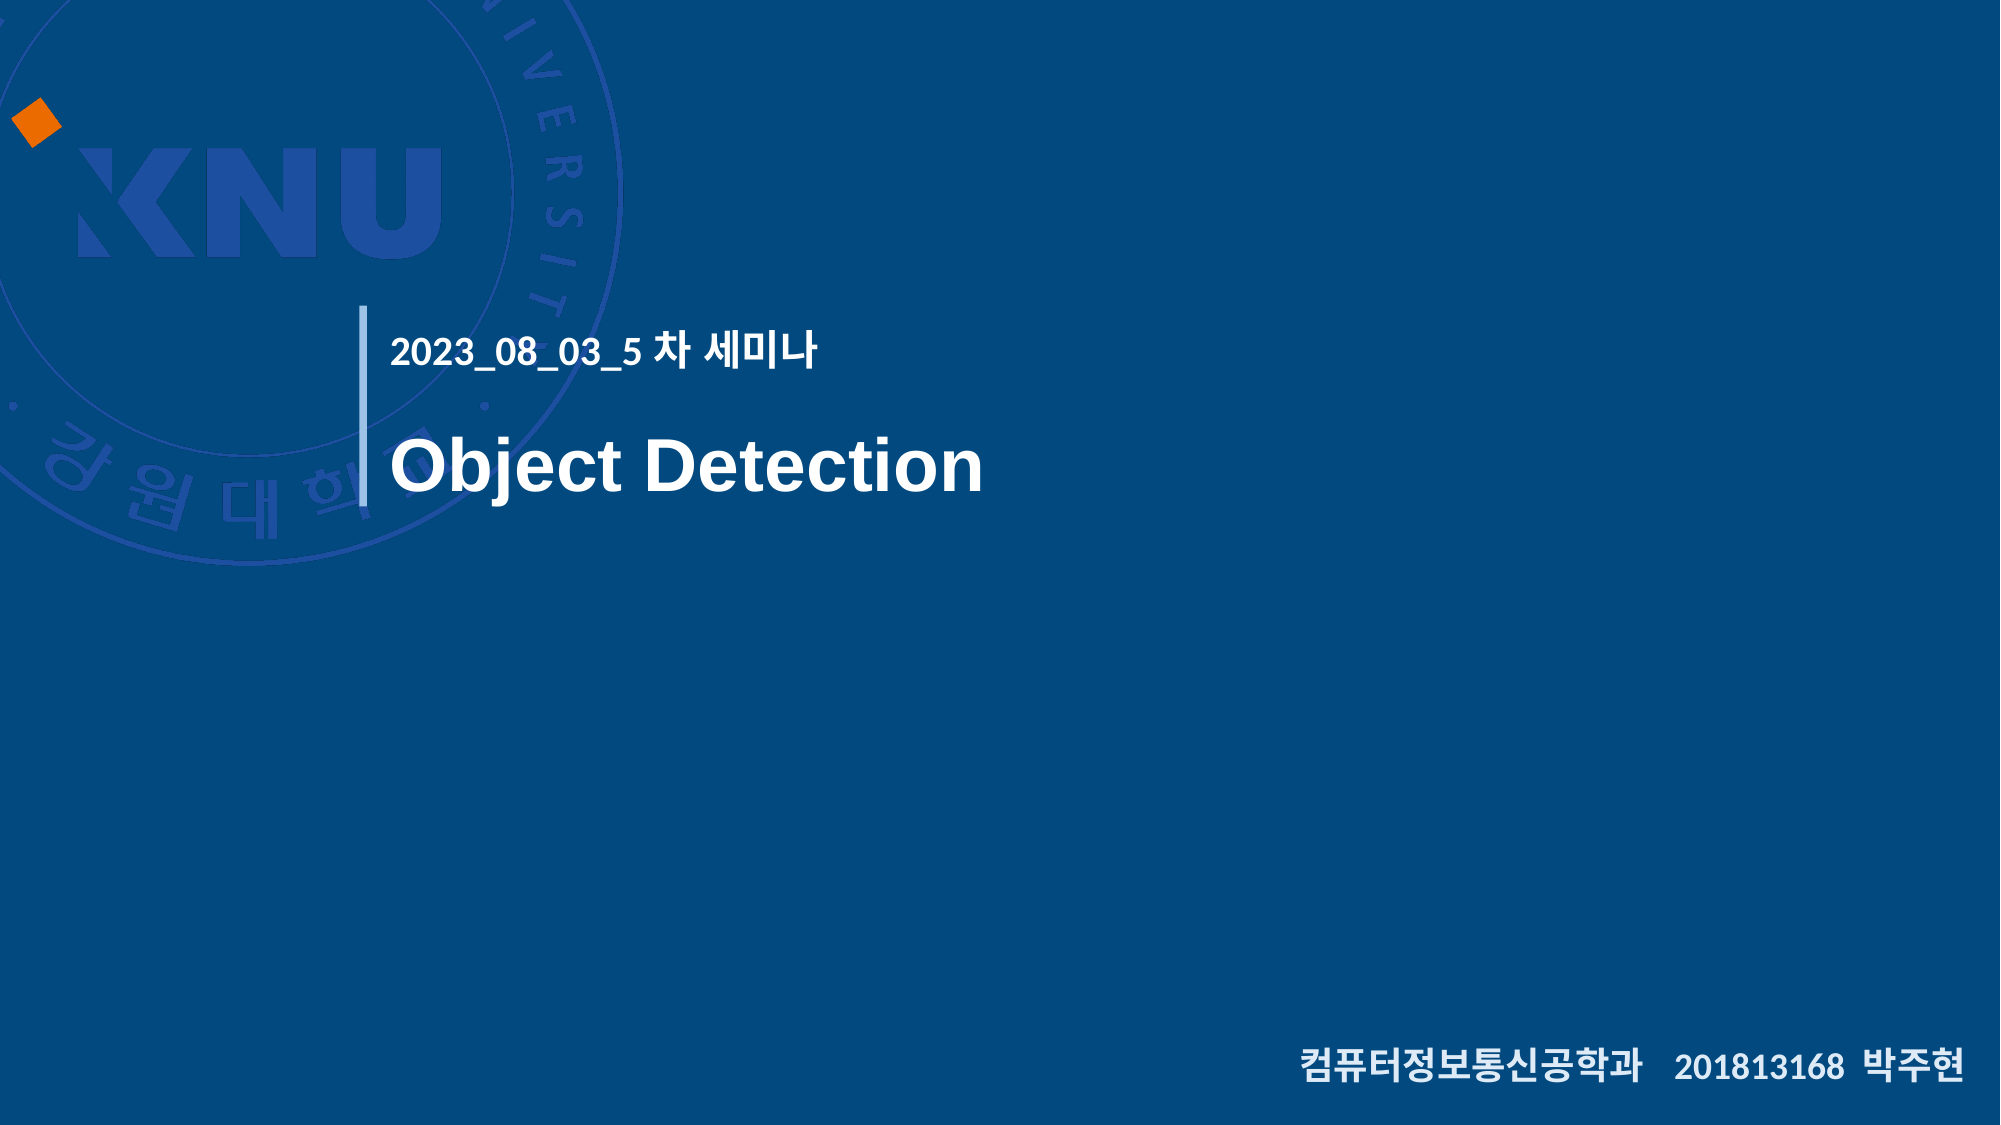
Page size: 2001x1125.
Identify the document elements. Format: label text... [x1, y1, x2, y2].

subtitle 2023_08_03_5차 세미나 [374, 305, 1875, 382]
list 컴퓨터정보통신공학과 201813168 박주현 [1246, 1039, 2000, 1112]
title Object Detection [374, 388, 1555, 546]
picture [0, 0, 625, 570]
